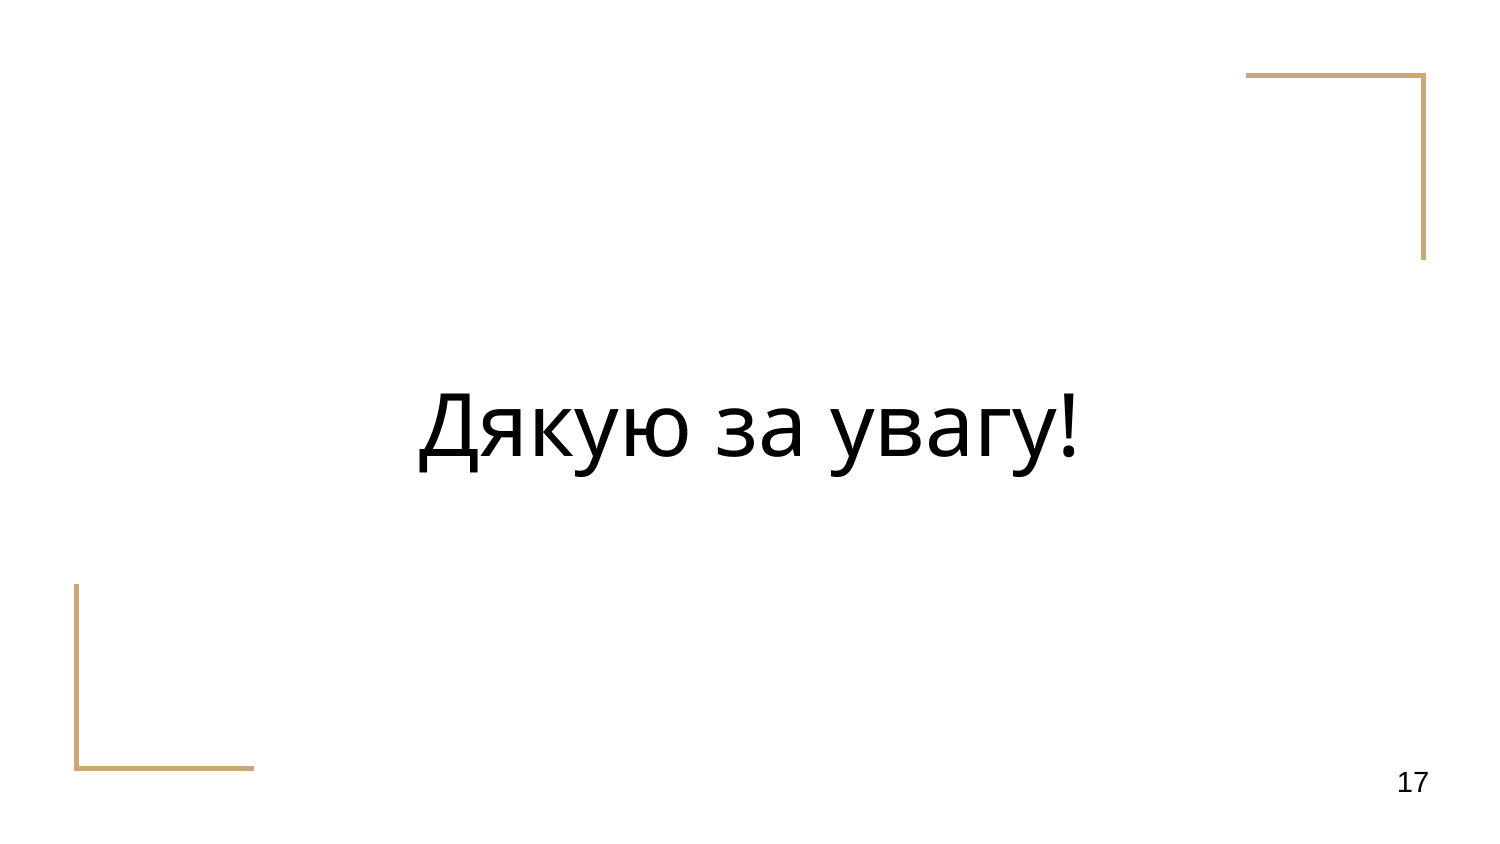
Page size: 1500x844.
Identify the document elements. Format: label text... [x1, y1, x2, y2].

title Дякую за увагу! [126, 296, 1374, 548]
text_box 17 [1382, 755, 1500, 806]
